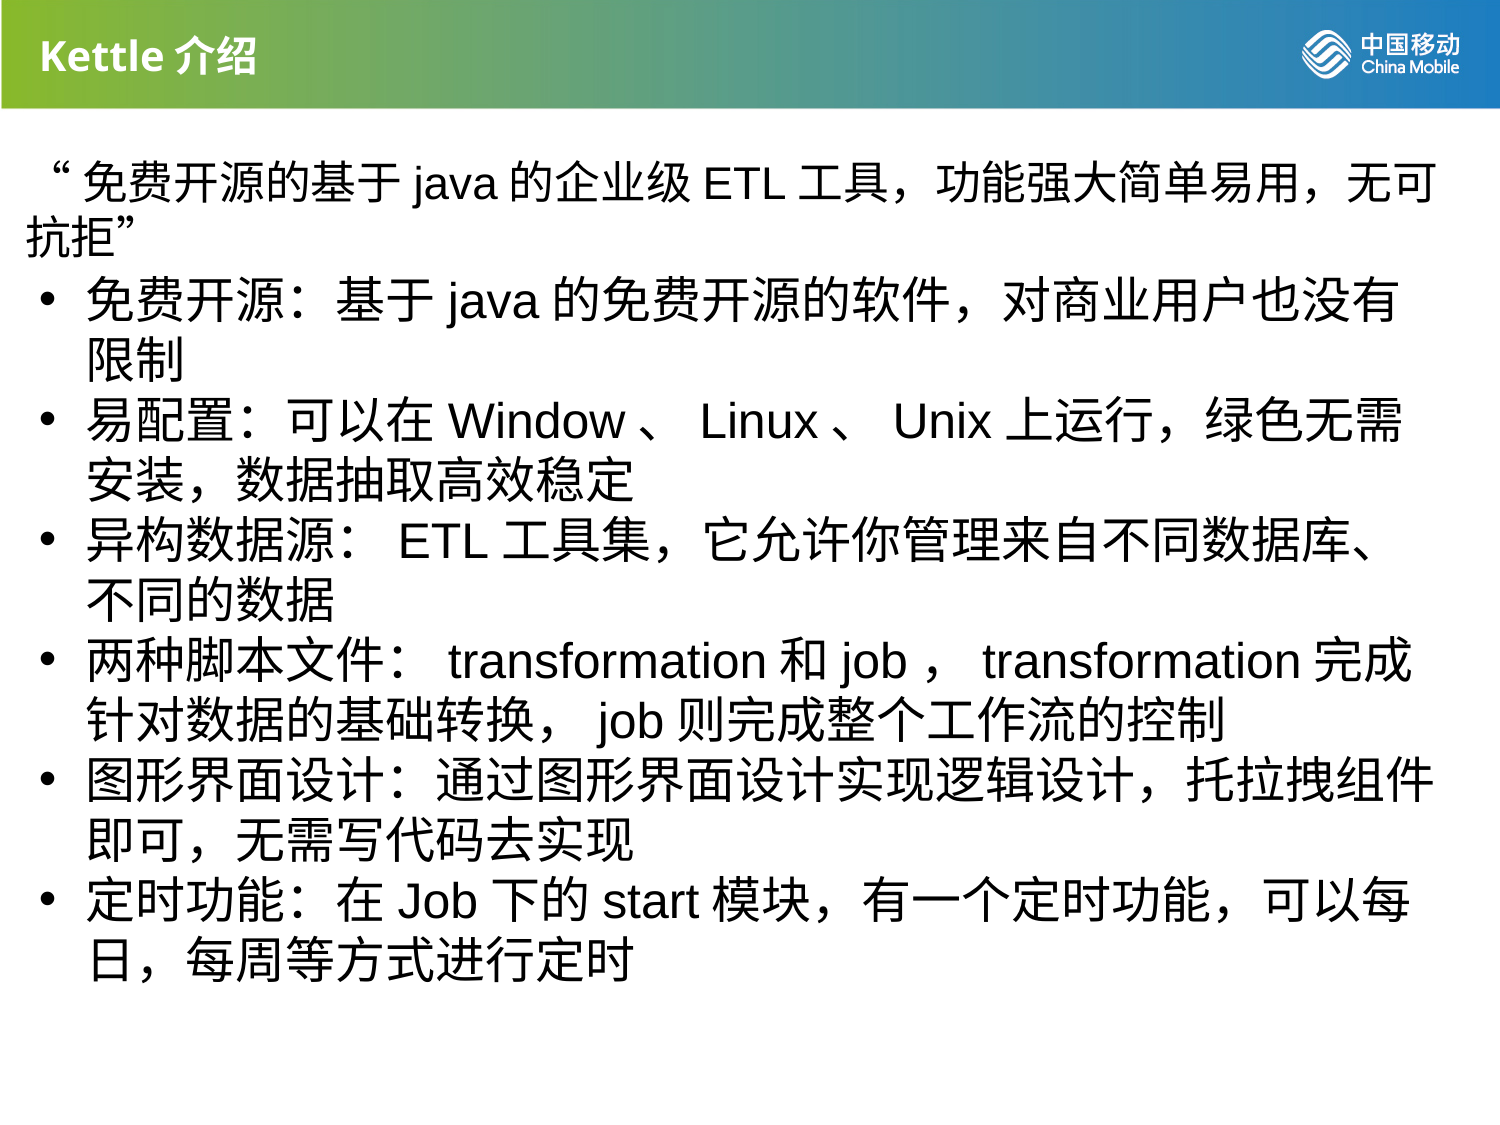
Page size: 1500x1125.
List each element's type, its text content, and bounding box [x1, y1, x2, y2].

text_box Kettle介绍 [31, 22, 1454, 88]
picture [0, 0, 1500, 1125]
text_box “免费开源的基于java的企业级ETL工具，功能强大简单易用，无可抗拒” [18, 146, 1482, 272]
text_box 免费开源：基于java的免费开源的软件，对商业用户也没有限制 易配置：可以在Window、Linux、Unix上运行，绿色无需安装，数据抽取高效稳定 异构数据源：ETL工具集，它允许你管理来自不同数据库、不同的数据 两种脚本文件：transformation和job，transformation完成针对数据的基础转换，job则完成整个工作流的控制 图形界面设计：通过图形界面设计实现逻辑设计，托拉拽组件即可，无需写代码去实现 定时功能：在Job下的start模块，有一个定时功能，可以每日，每周等方式进行定时 [31, 260, 1453, 996]
